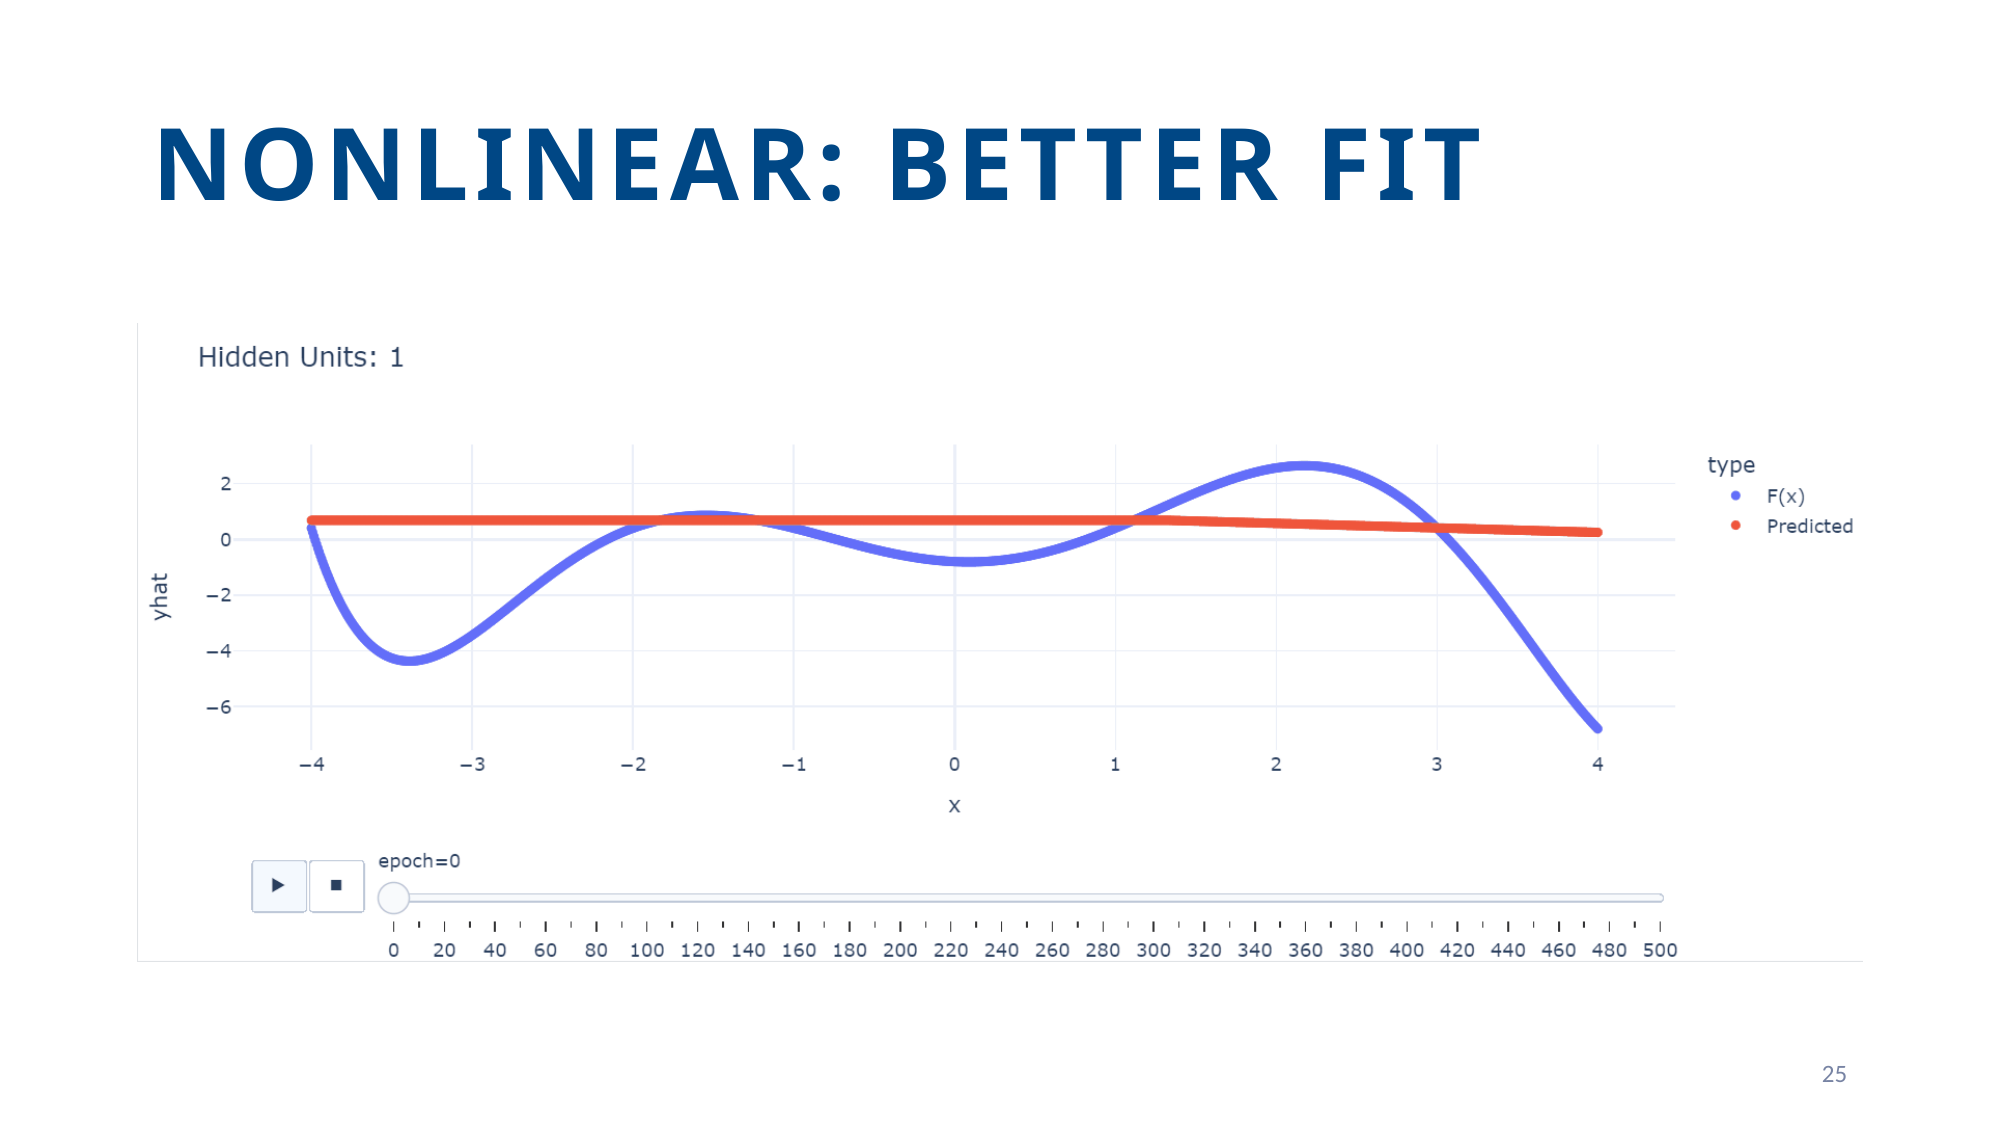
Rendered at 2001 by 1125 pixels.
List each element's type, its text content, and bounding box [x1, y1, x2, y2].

slide_number 25 [1412, 1042, 1863, 1103]
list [136, 322, 1863, 962]
title Nonlinear: Better Fit [137, 59, 1863, 278]
